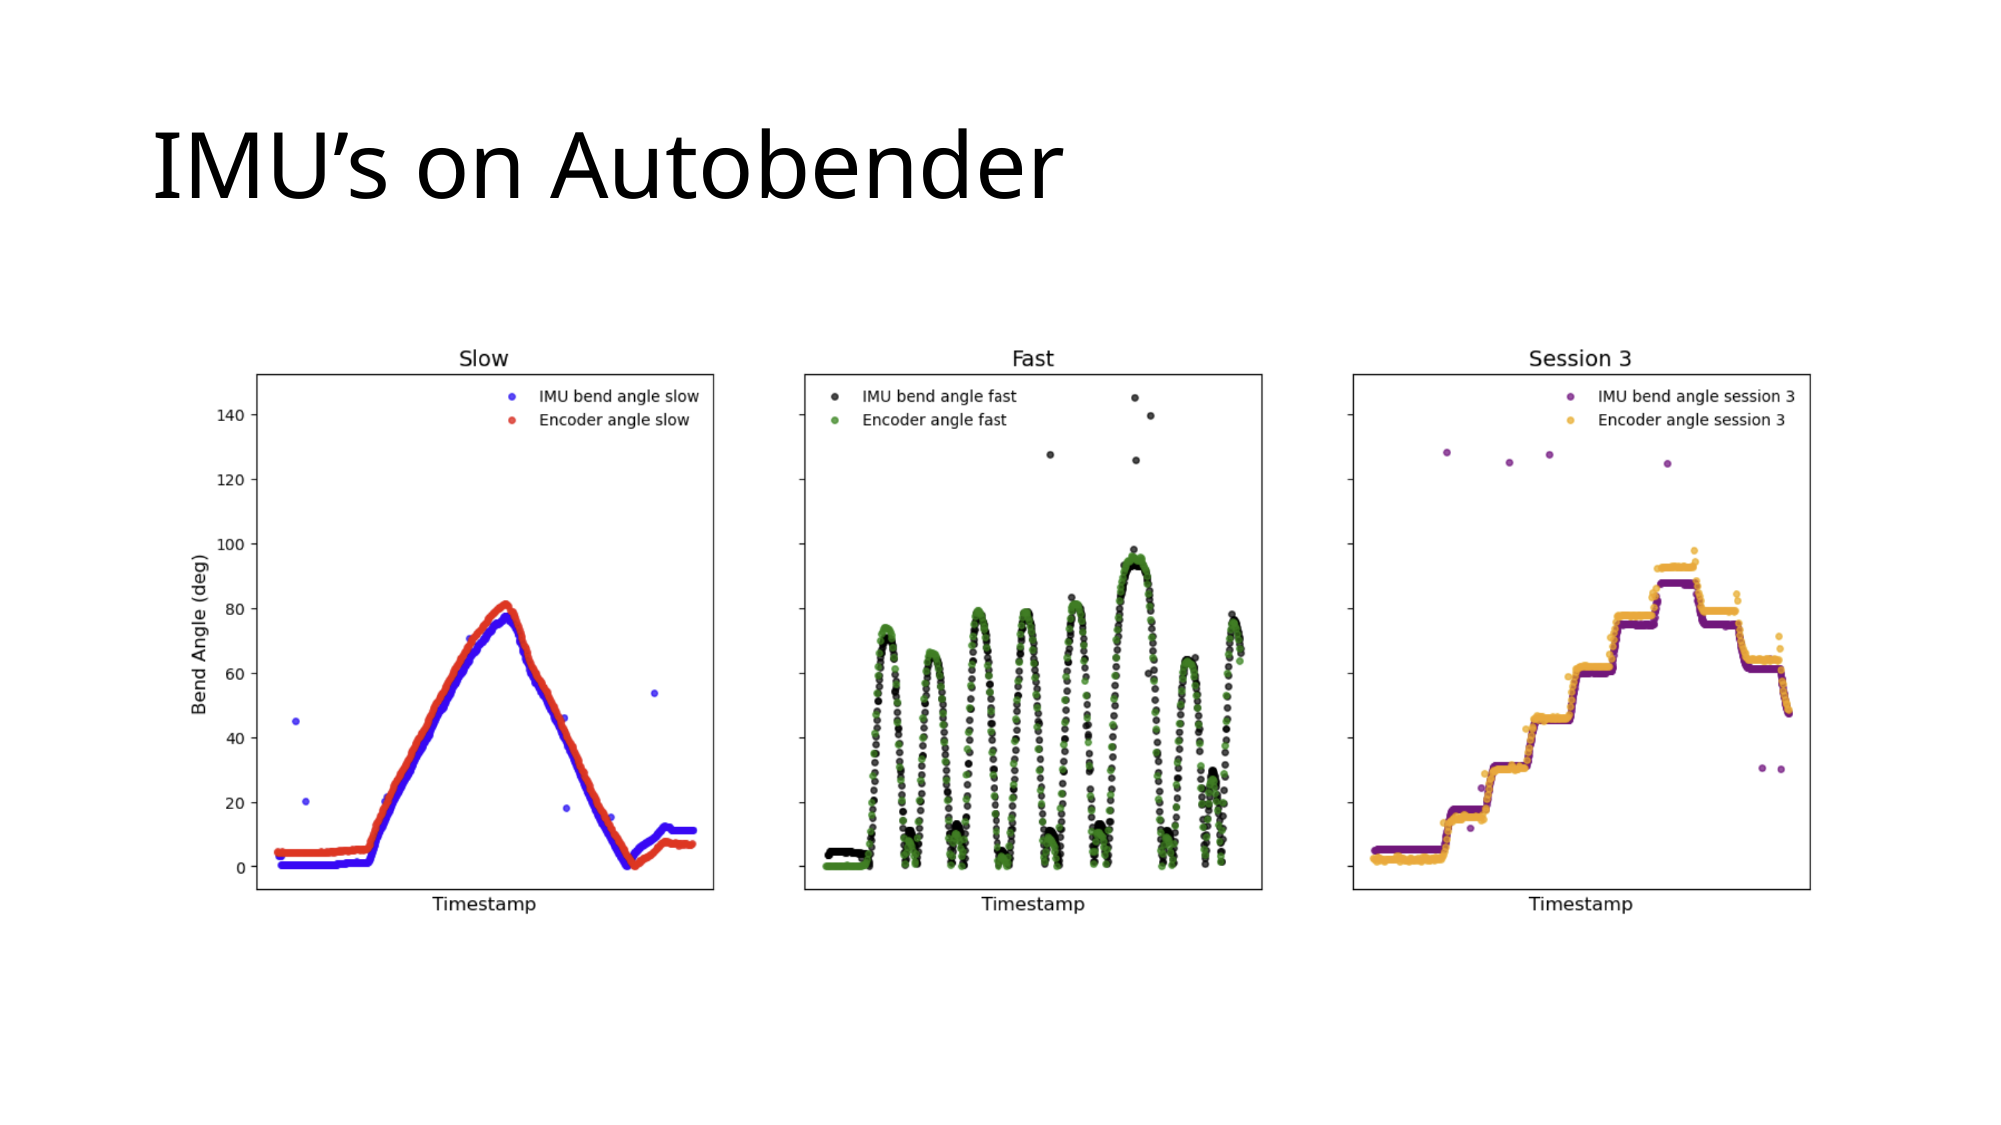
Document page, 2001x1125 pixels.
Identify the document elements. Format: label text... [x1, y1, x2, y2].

picture [177, 337, 1823, 925]
title IMU’s on Autobender [137, 59, 1863, 278]
